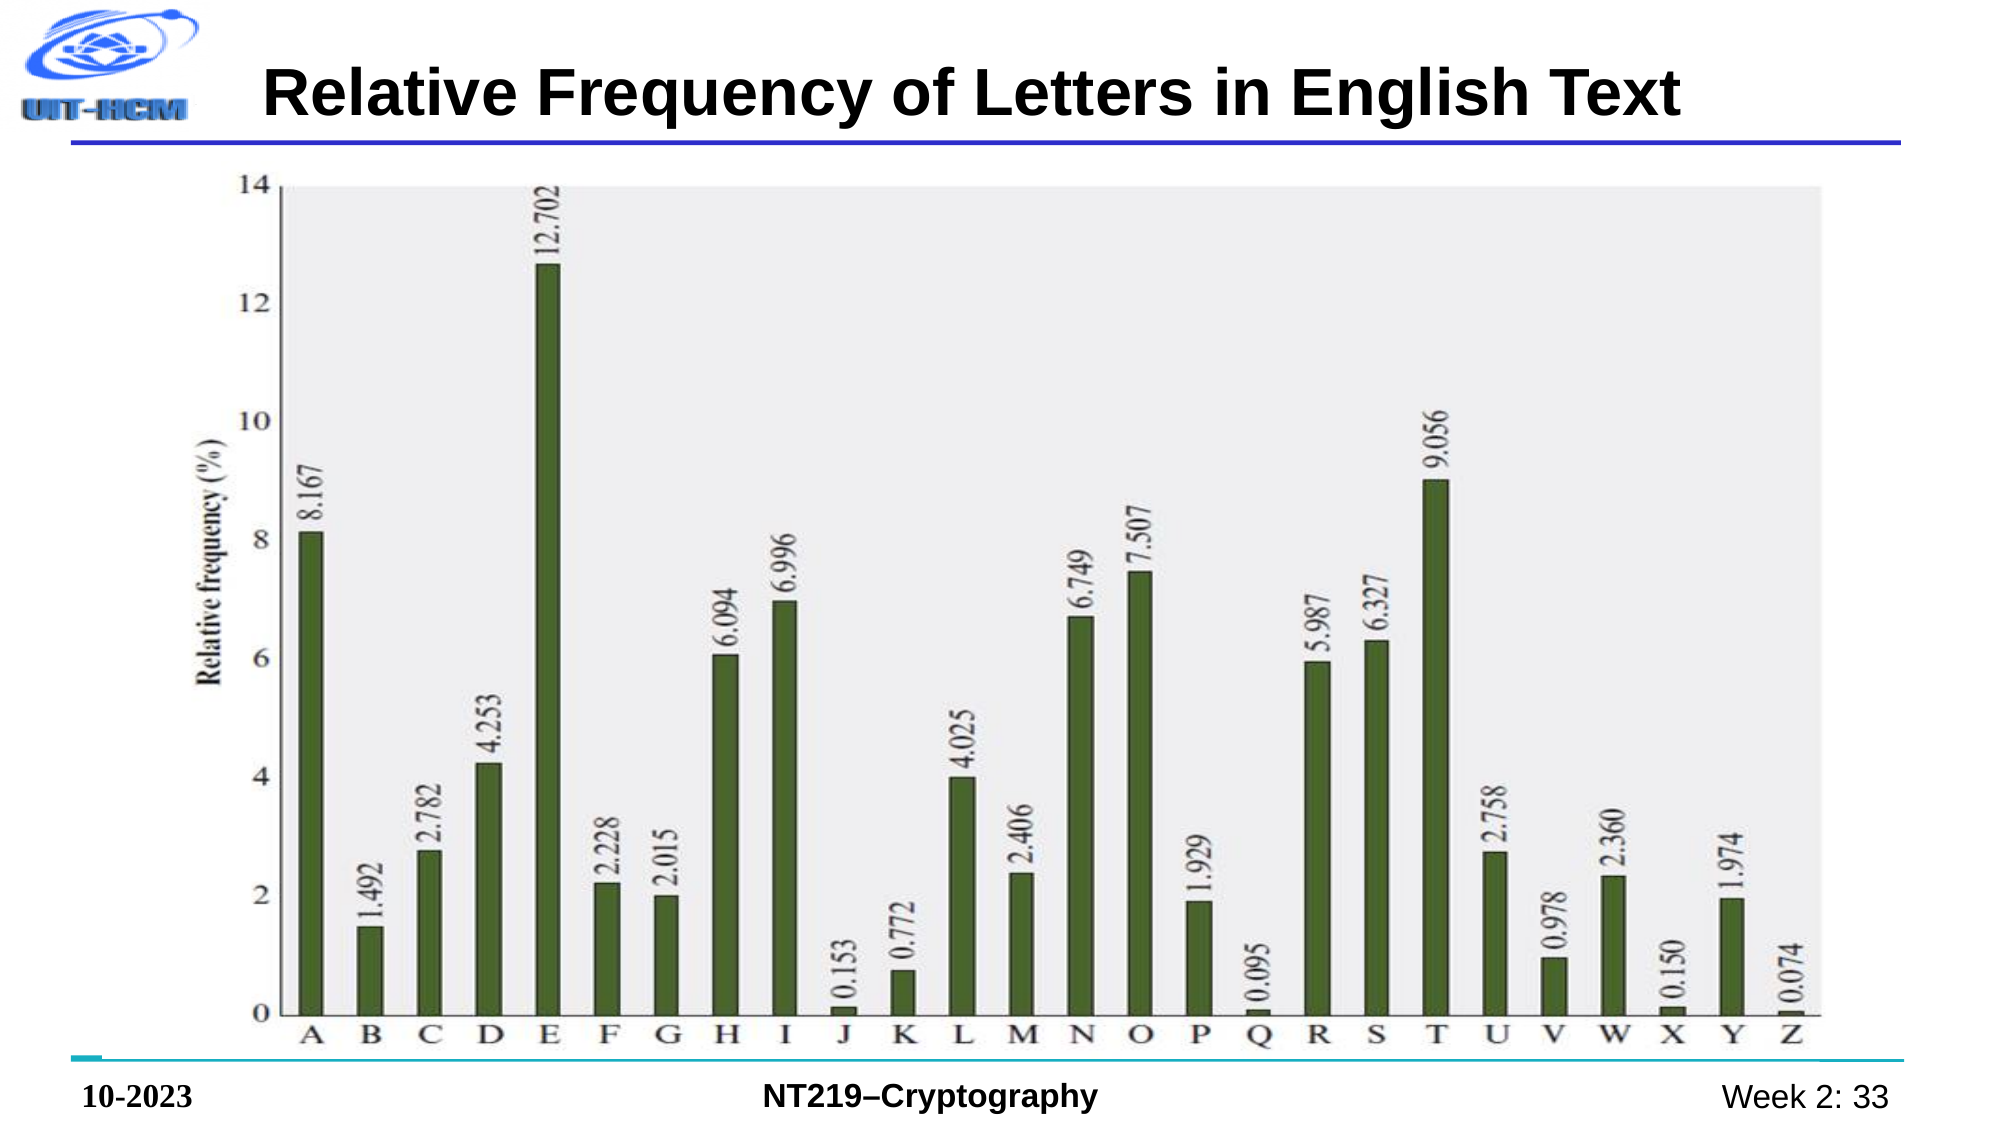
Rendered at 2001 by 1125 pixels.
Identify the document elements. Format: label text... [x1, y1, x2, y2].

picture [0, 0, 221, 132]
picture [102, 161, 1910, 1059]
title Relative Frequency of Letters in English Text [247, 0, 1721, 160]
